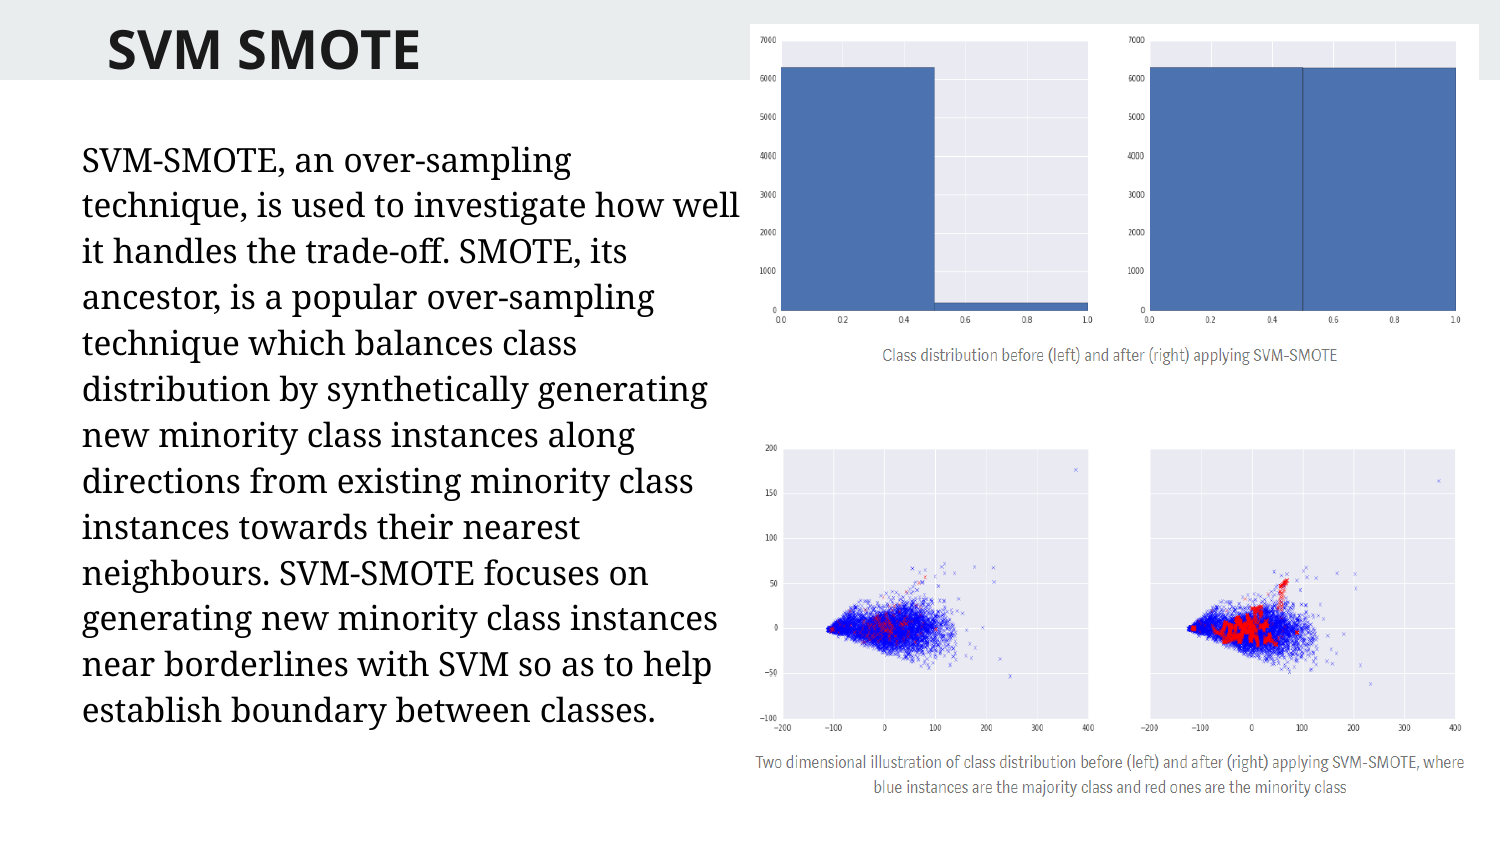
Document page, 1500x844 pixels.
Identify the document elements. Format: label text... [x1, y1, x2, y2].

list SVM-SMOTE, an over-sampling technique, is used to investigate how well it handles the trade-off. SMOTE, its ancestor, is a popular over-sampling technique which balances class distribution by synthetically generating new minority class instances along directions from existing minority class instances towards their nearest neighbours. SVM-SMOTE focuses on generating new minority class instances near borderlines with SVM so as to help establish boundary between classes. [66, 117, 744, 743]
picture [749, 24, 1479, 807]
title SVM SMOTE [92, 0, 732, 94]
